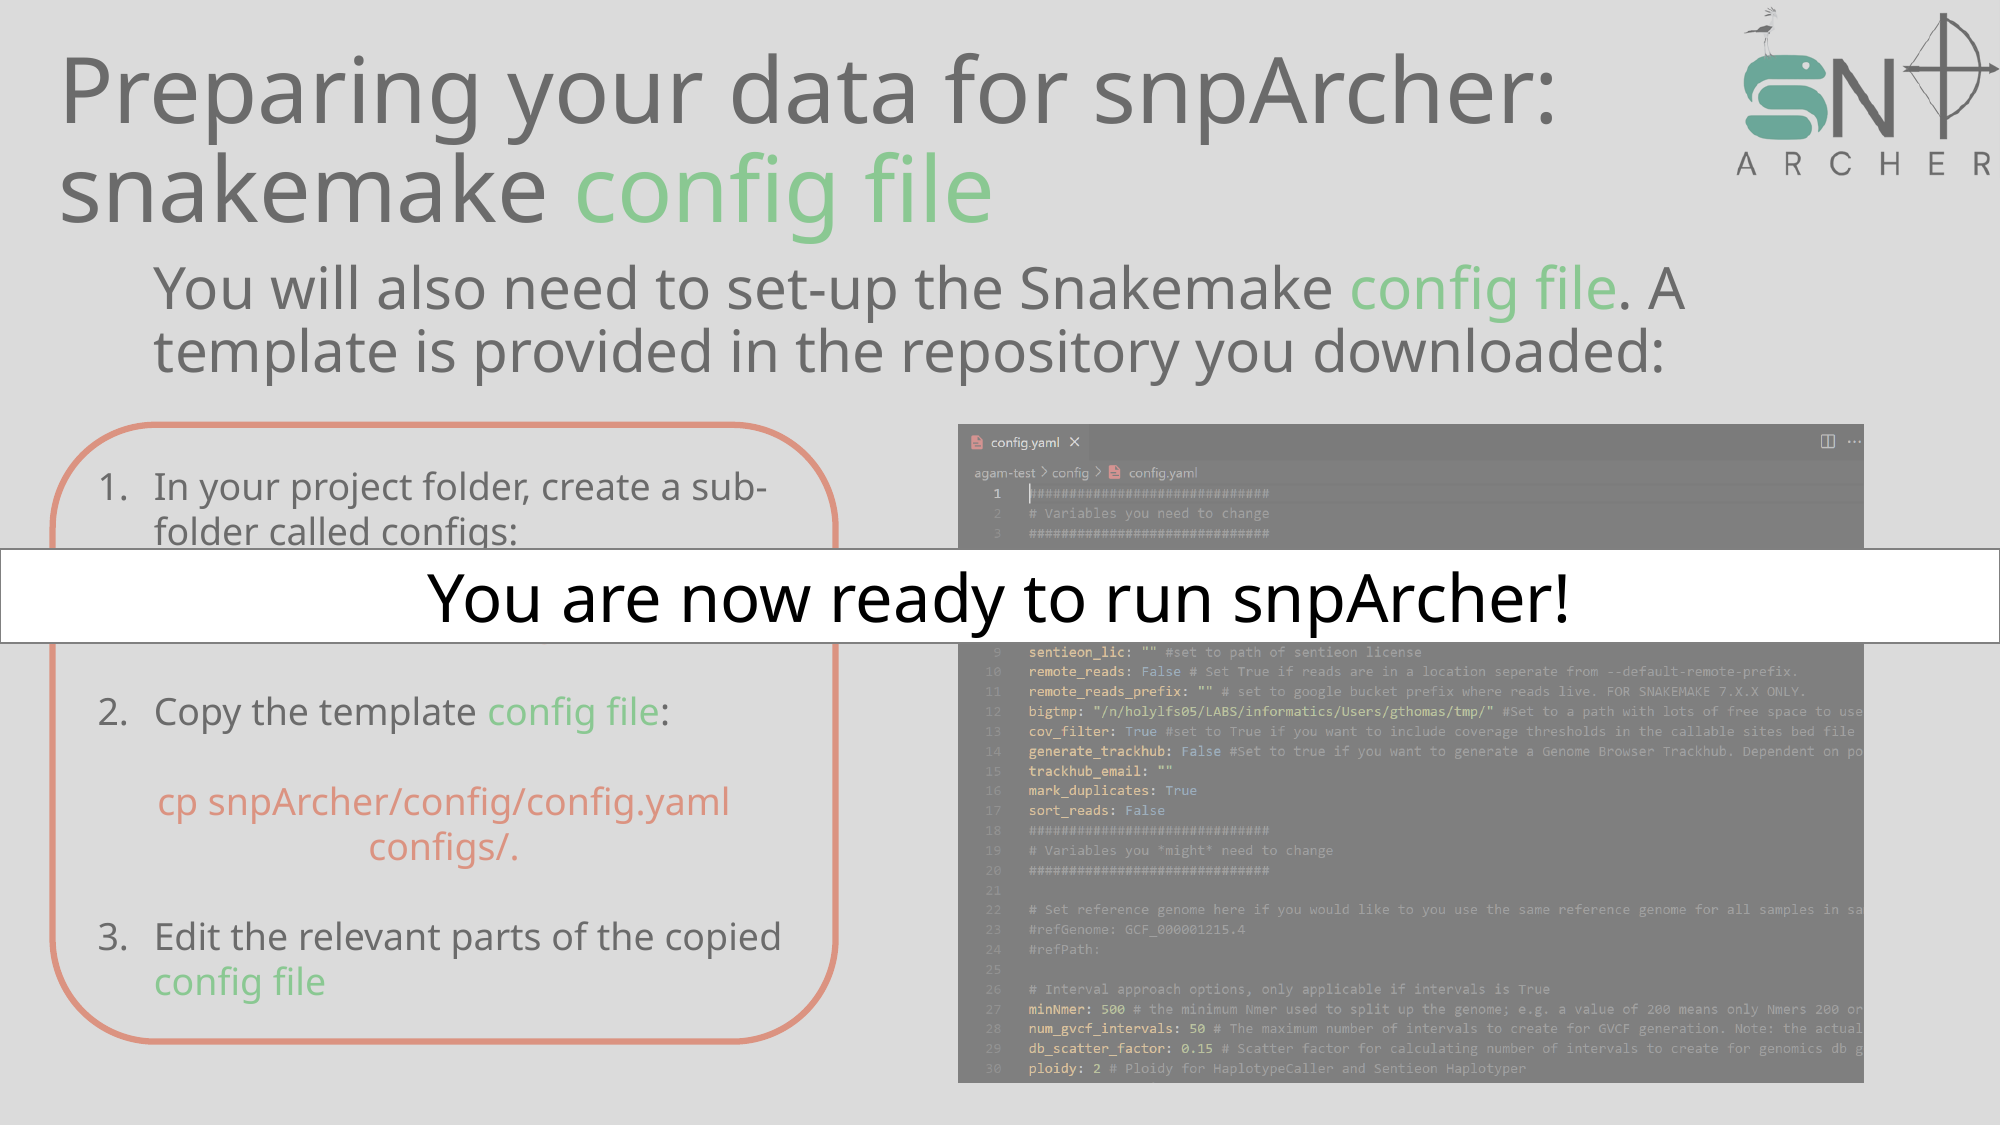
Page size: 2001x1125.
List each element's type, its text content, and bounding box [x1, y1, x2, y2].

text_box [0, 644, 2000, 1125]
text_box [0, 0, 2000, 548]
picture [1727, 0, 2000, 179]
text_box You are now ready to run snpArcher! [0, 548, 958, 644]
picture [958, 424, 1865, 1083]
text_box You are now ready to run snpArcher! [1865, 548, 2000, 644]
